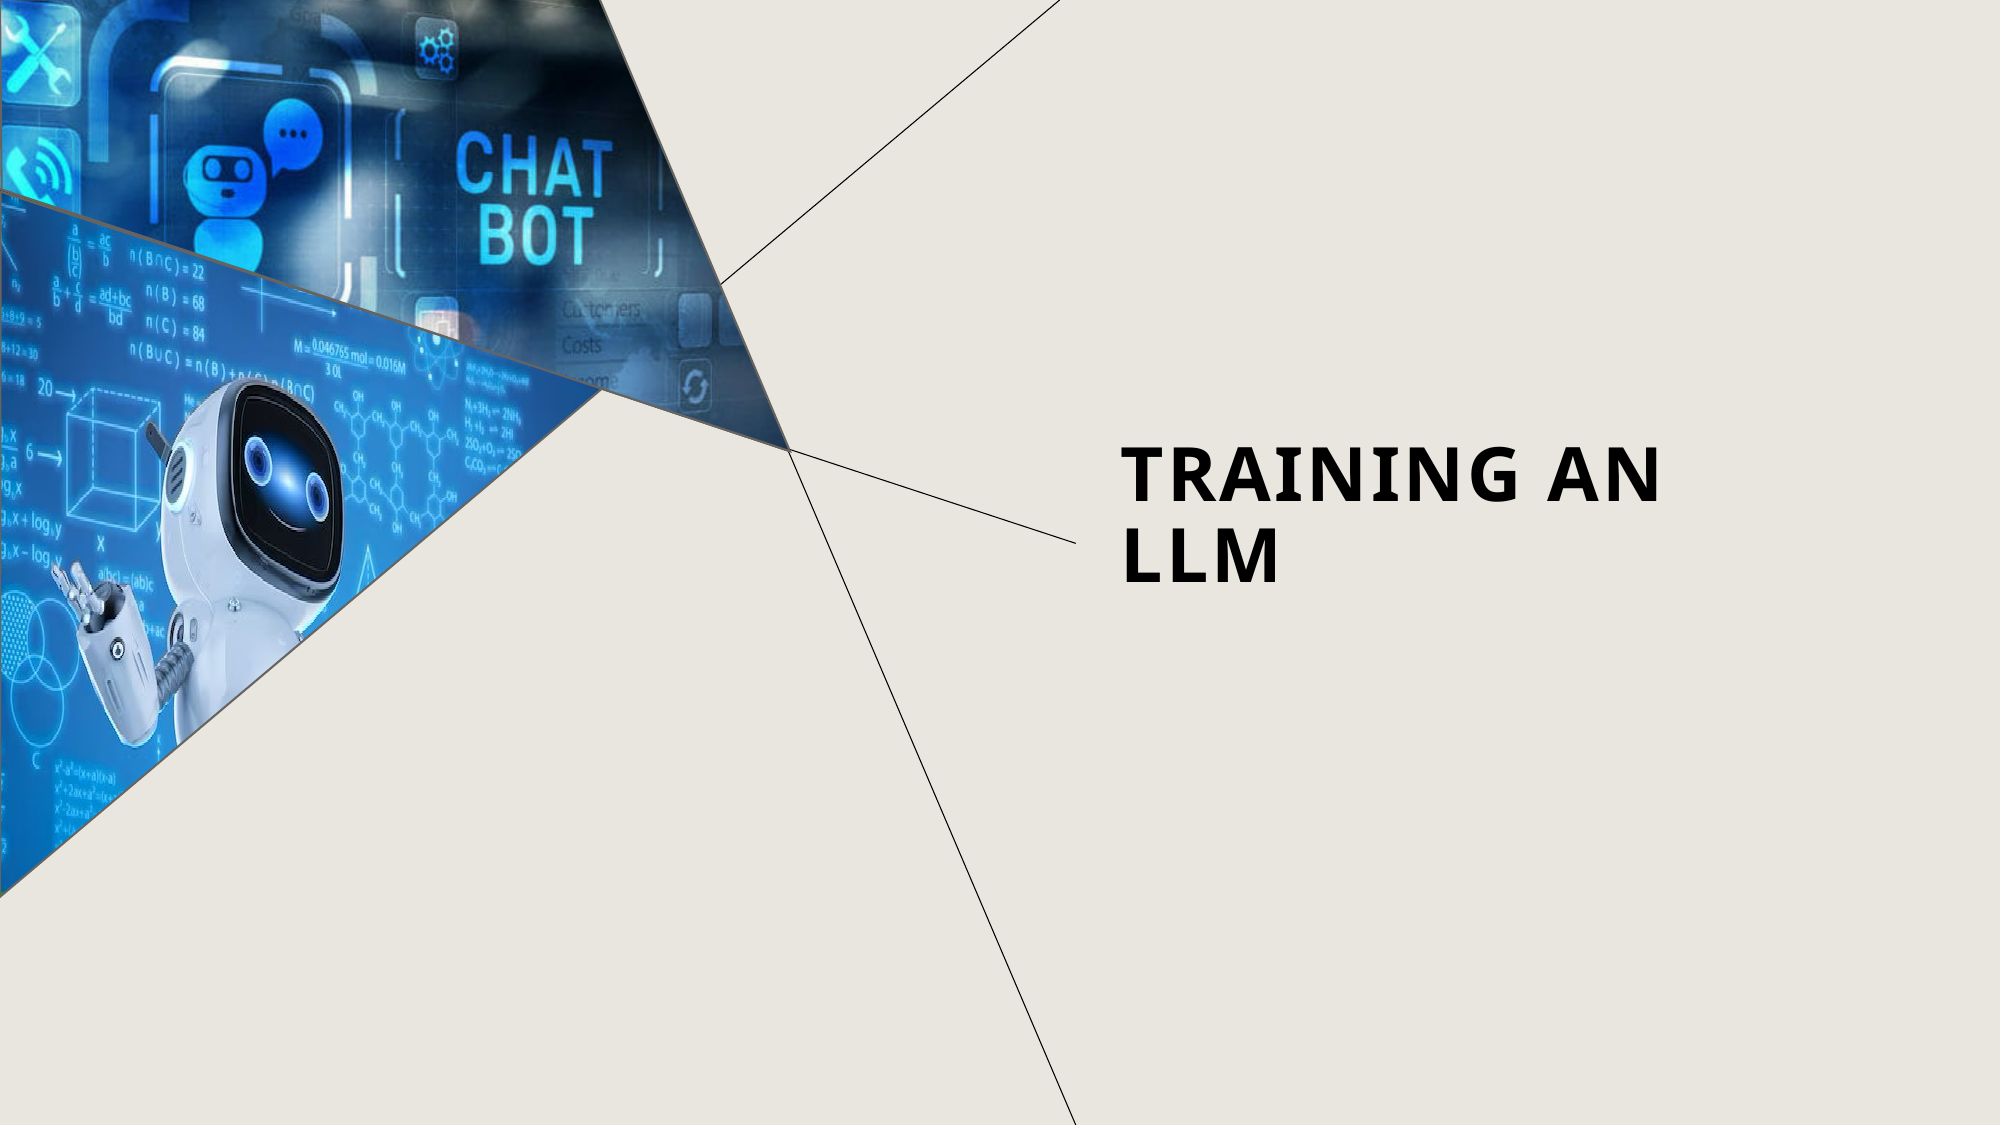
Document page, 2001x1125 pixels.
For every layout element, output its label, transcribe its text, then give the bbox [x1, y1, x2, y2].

text_box Training an llm [1105, 488, 1792, 606]
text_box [0, 0, 1060, 890]
text_box [0, 890, 10, 899]
